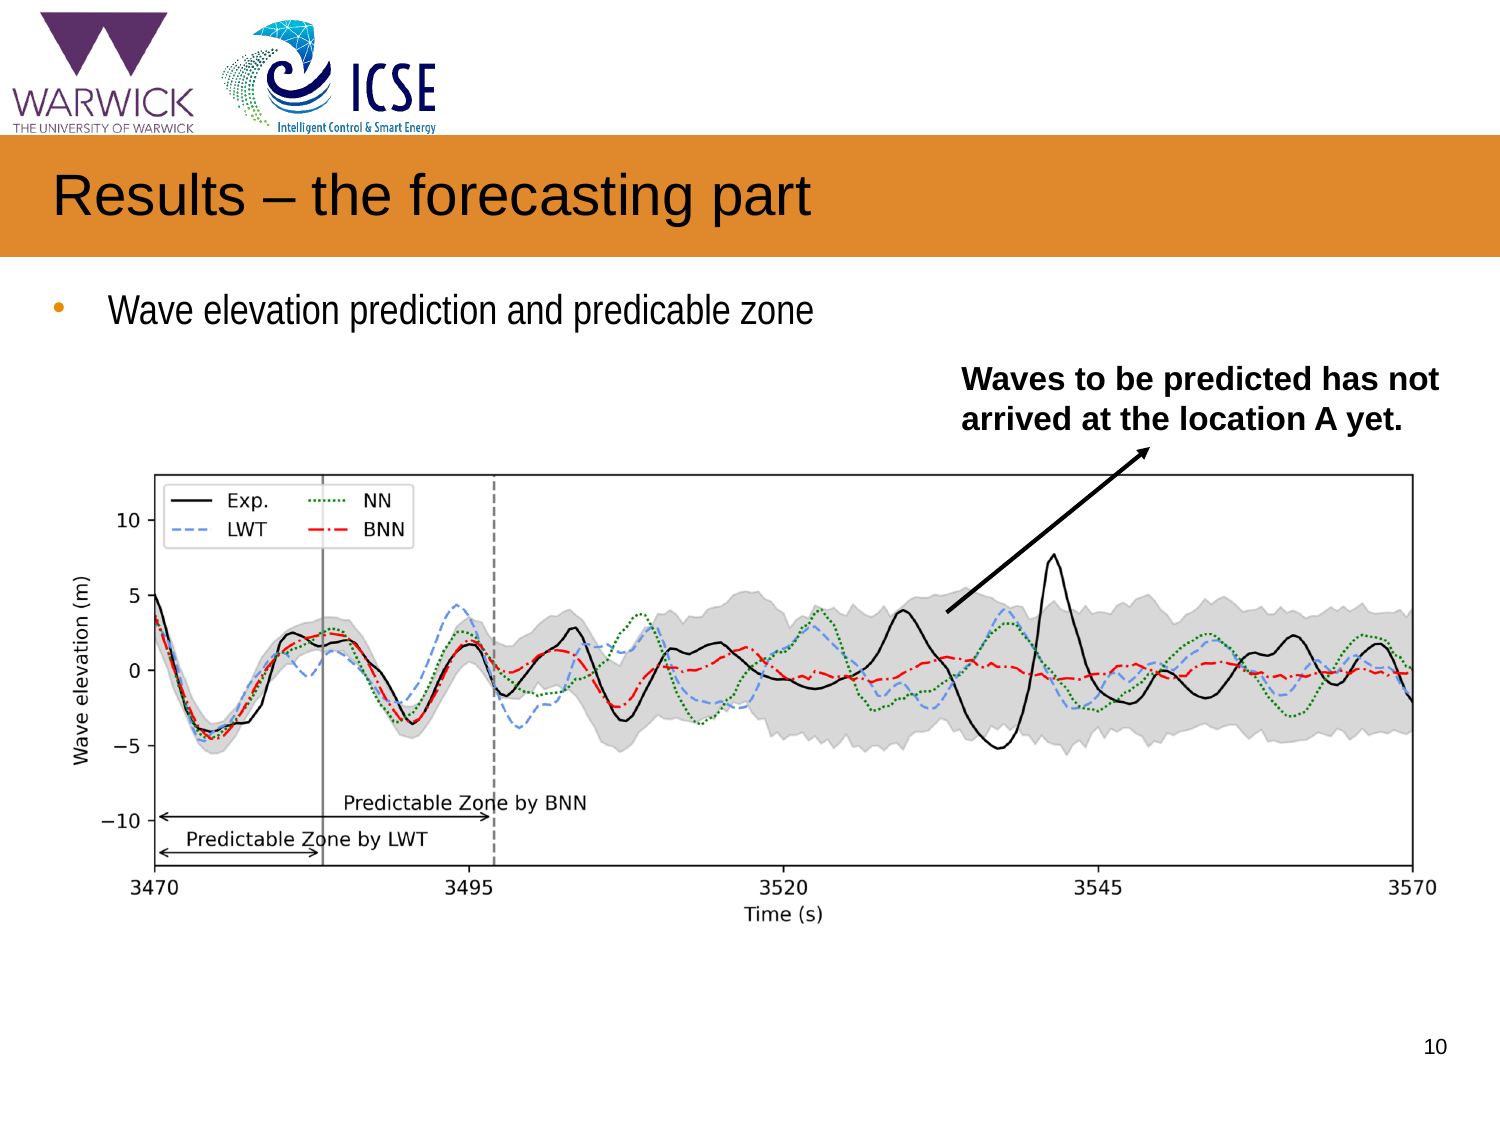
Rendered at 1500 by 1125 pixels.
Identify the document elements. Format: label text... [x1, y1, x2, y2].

picture [0, 2, 1500, 257]
text_box Wave elevation prediction and predicable zone [36, 275, 1013, 360]
picture [48, 437, 1476, 929]
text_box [946, 446, 1151, 613]
picture [12, 12, 194, 133]
slide_number 10 [1149, 1024, 1463, 1101]
title Results – the forecasting part [37, 149, 1300, 235]
text_box Waves to be predicted has not arrived at the location A yet. [946, 349, 1478, 439]
